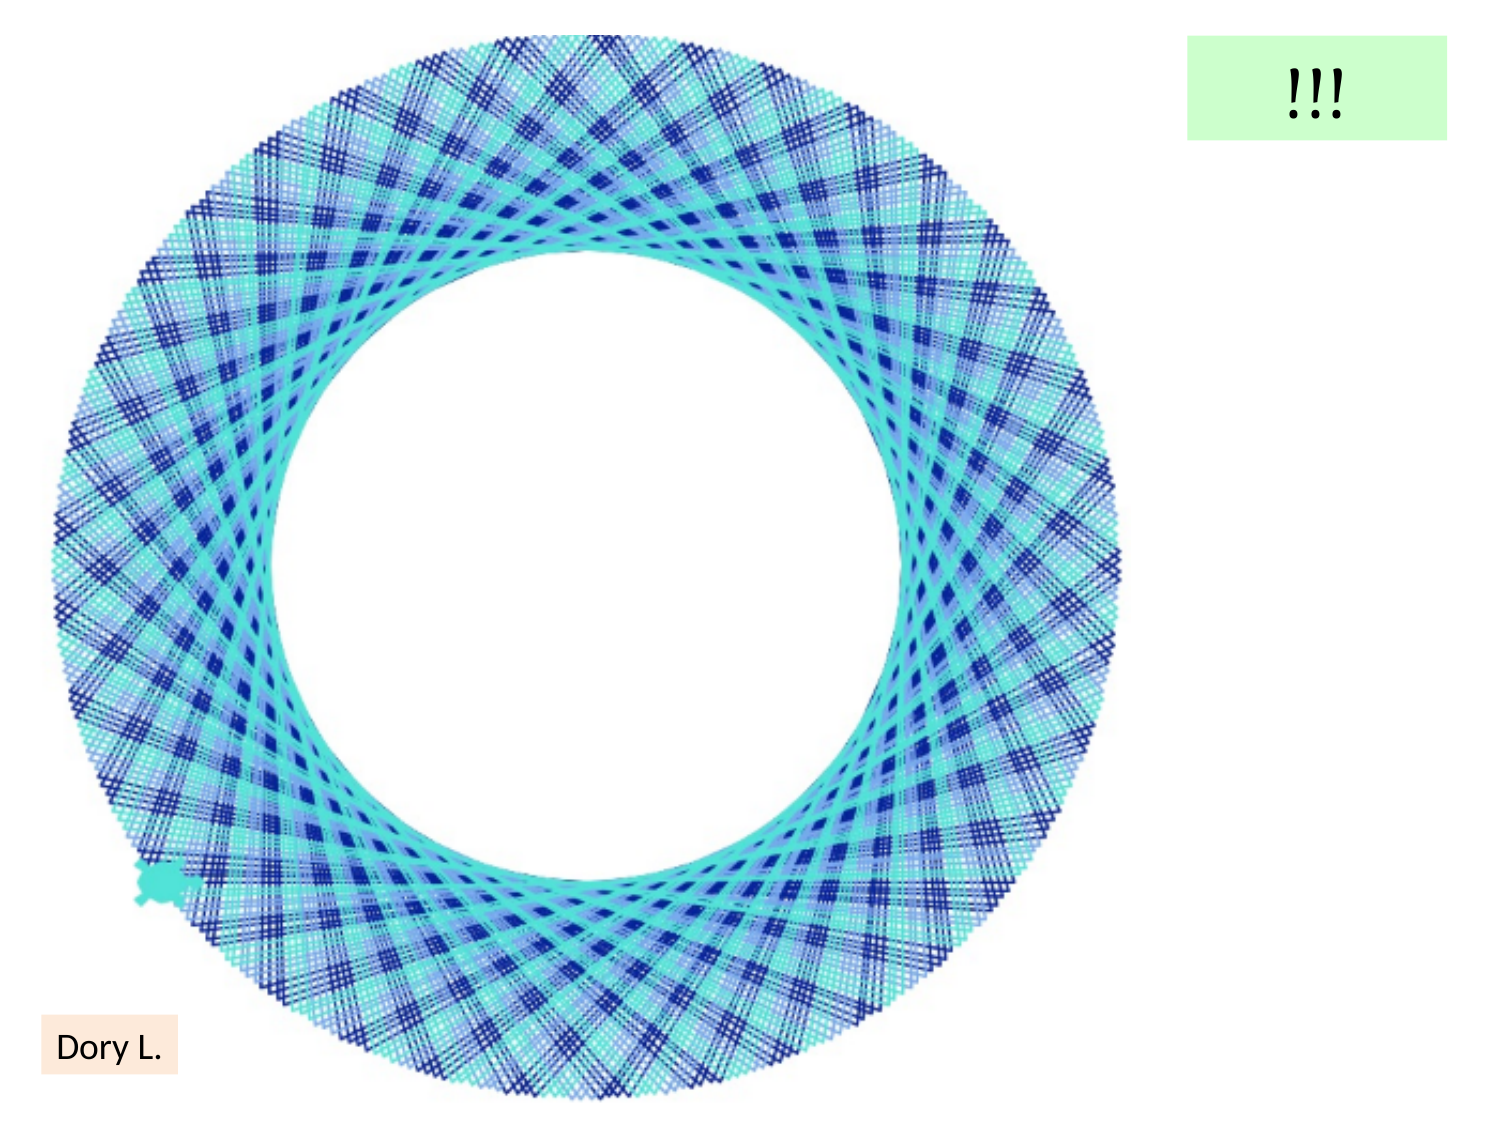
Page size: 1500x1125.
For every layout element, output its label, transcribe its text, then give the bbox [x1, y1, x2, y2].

text_box !!! [1187, 35, 1448, 141]
picture [22, 35, 1131, 1110]
